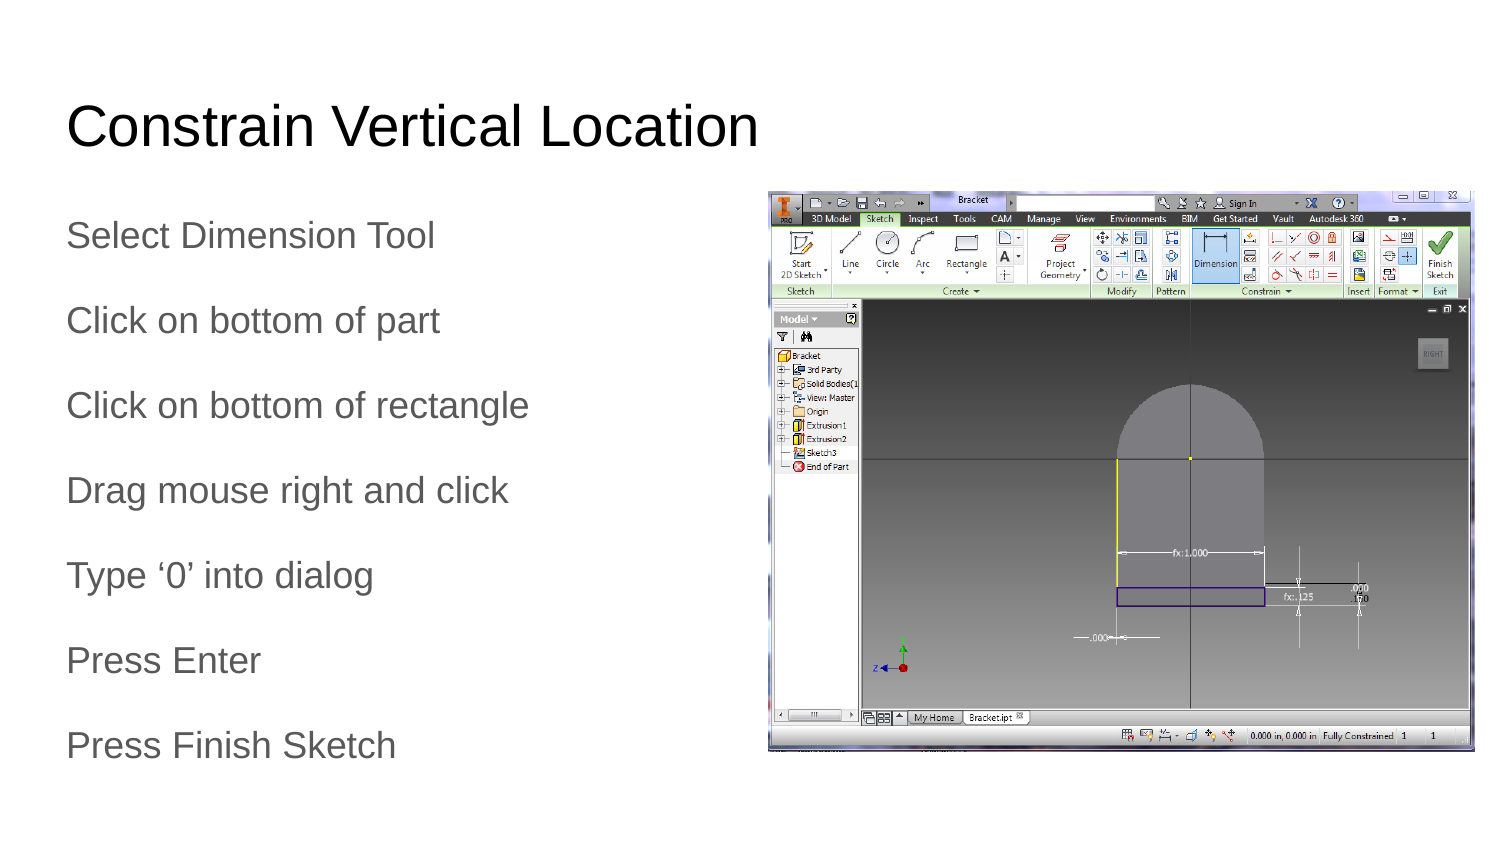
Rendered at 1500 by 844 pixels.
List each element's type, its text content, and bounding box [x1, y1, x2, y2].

picture [768, 191, 1476, 752]
list Select Dimension Tool Click on bottom of part Click on bottom of rectangle Drag mouse right and click Type ‘0’ into dialog Press Enter Press Finish Sketch [51, 189, 744, 750]
title Constrain Vertical Location [51, 72, 1449, 167]
